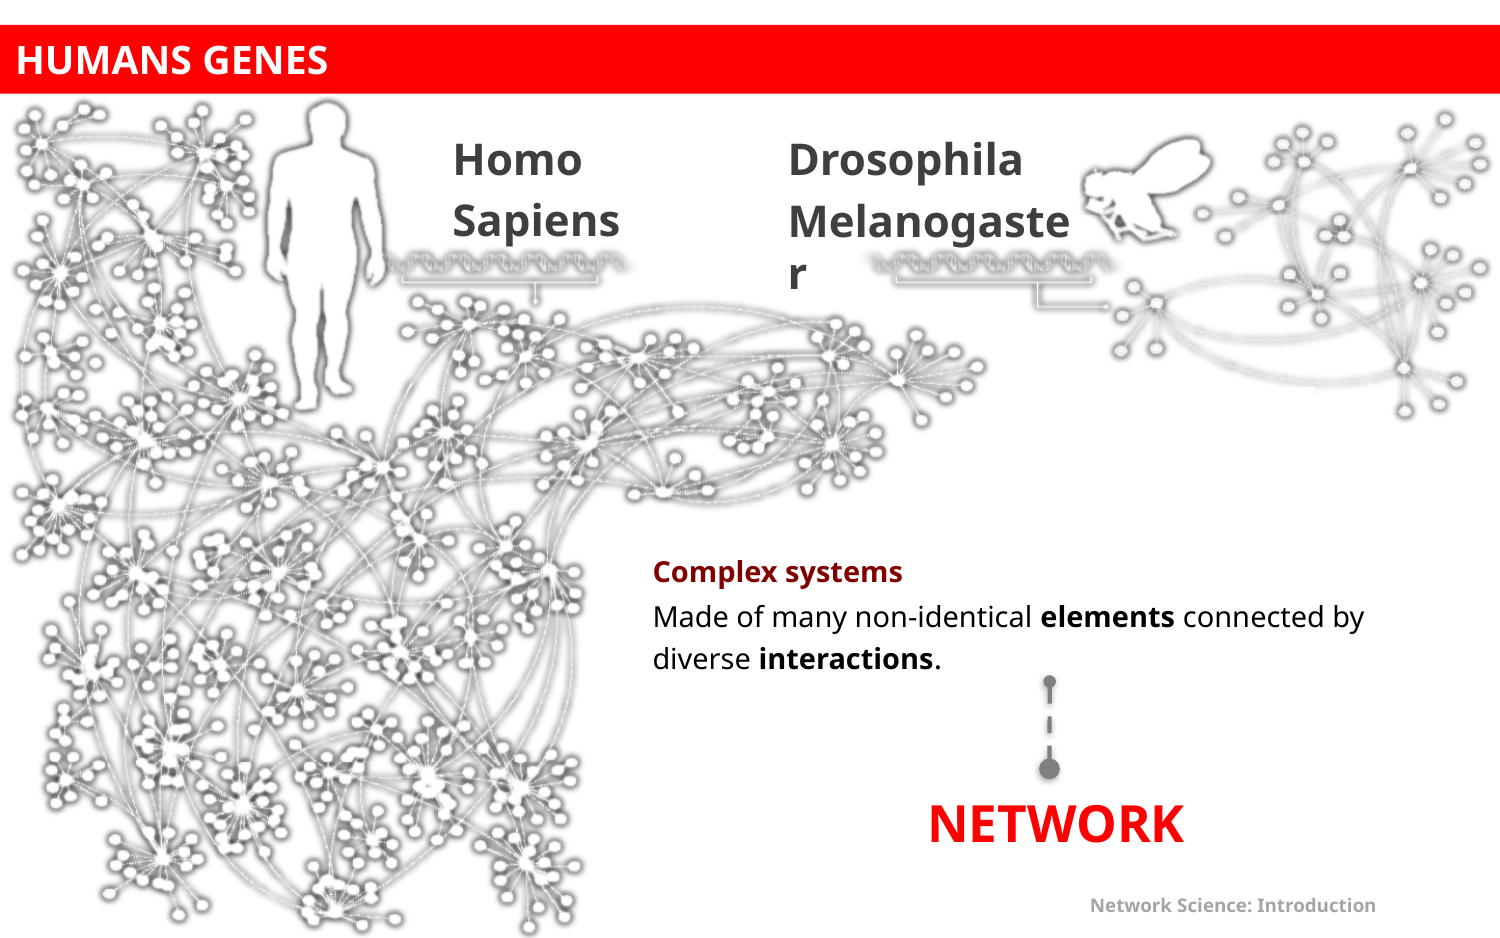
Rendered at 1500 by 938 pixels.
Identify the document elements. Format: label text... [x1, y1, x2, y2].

text_box HUMANS GENES [0, 24, 1500, 93]
picture [0, 93, 1500, 938]
